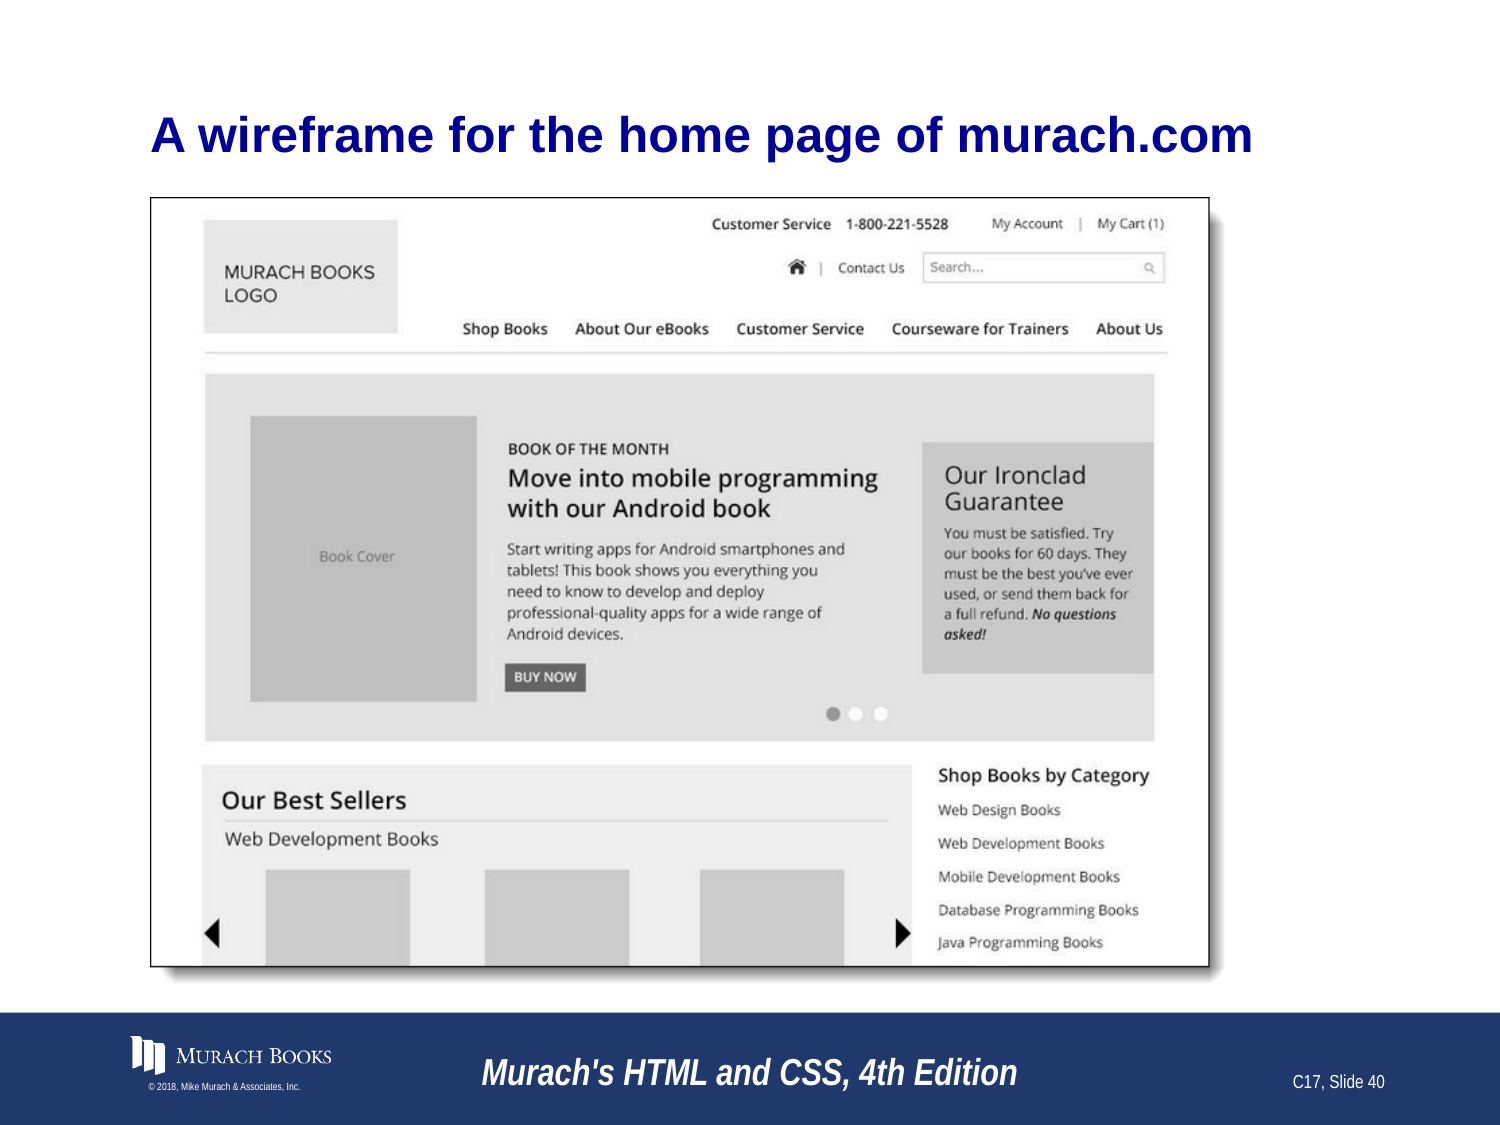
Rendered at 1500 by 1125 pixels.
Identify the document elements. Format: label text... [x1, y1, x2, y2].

footer © 2018, Mike Murach & Associates, Inc. [0, 1025, 450, 1100]
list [149, 196, 1226, 985]
title A wireframe for the home page of murach.com [150, 102, 1350, 164]
slide_number Murach's HTML and CSS, 4th Edition [450, 1025, 1050, 1100]
slide_number C17, Slide 40 [1087, 1025, 1400, 1100]
